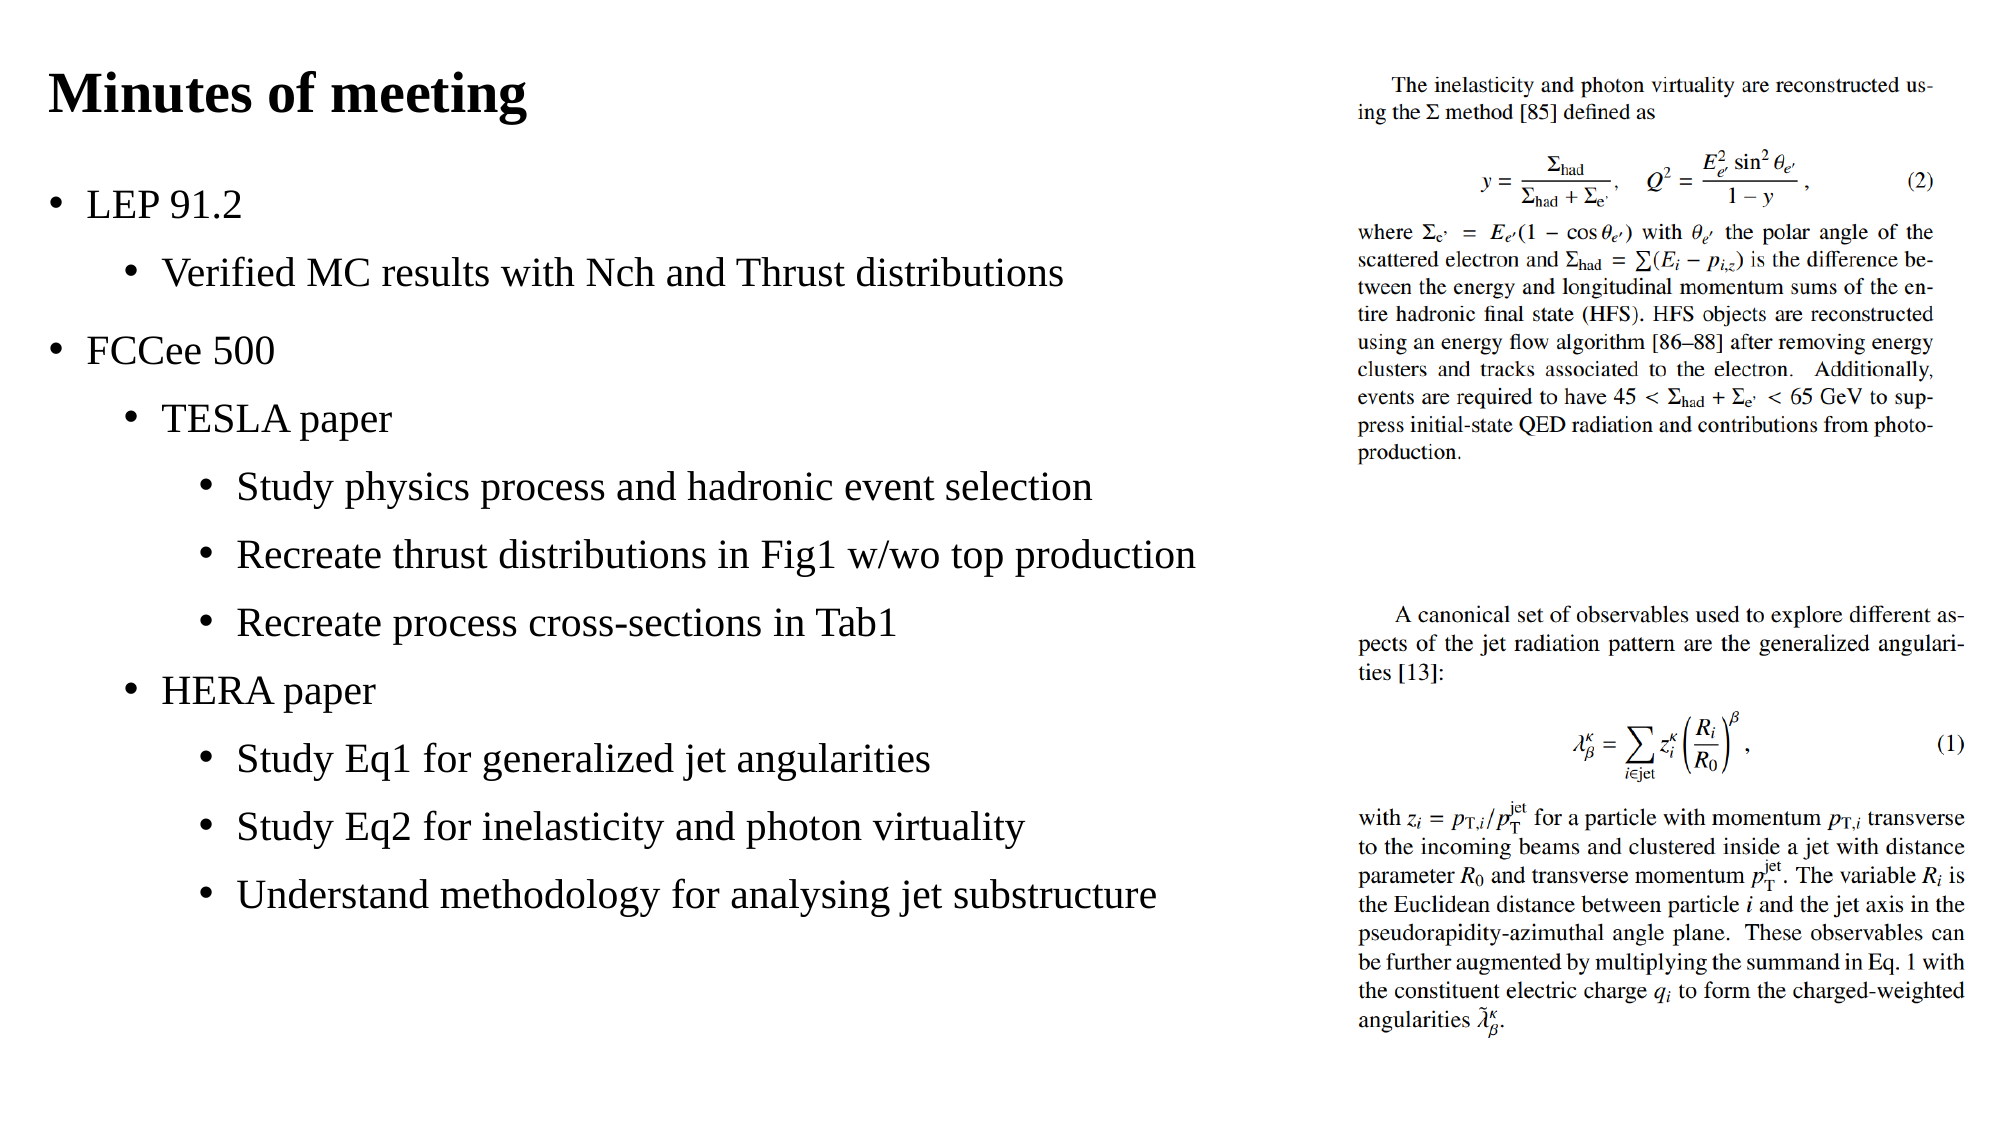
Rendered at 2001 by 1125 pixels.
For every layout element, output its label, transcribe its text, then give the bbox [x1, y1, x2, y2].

picture [1352, 601, 1971, 1038]
title Minutes of meeting [33, 30, 1971, 157]
picture [1352, 73, 1940, 465]
list LEP 91.2 Verified MC results with Nch and Thrust distributions FCCee 500 TESLA paper Study physics process and hadronic event selection Recreate thrust distributions in Fig1 w/wo top production Recreate process cross-sections in Tab1 HERA paper Study Eq1 for generalized jet angularities Study Eq2 for inelasticity and photon virtuality Understand methodology for analysing jet substructure [33, 174, 1971, 1089]
